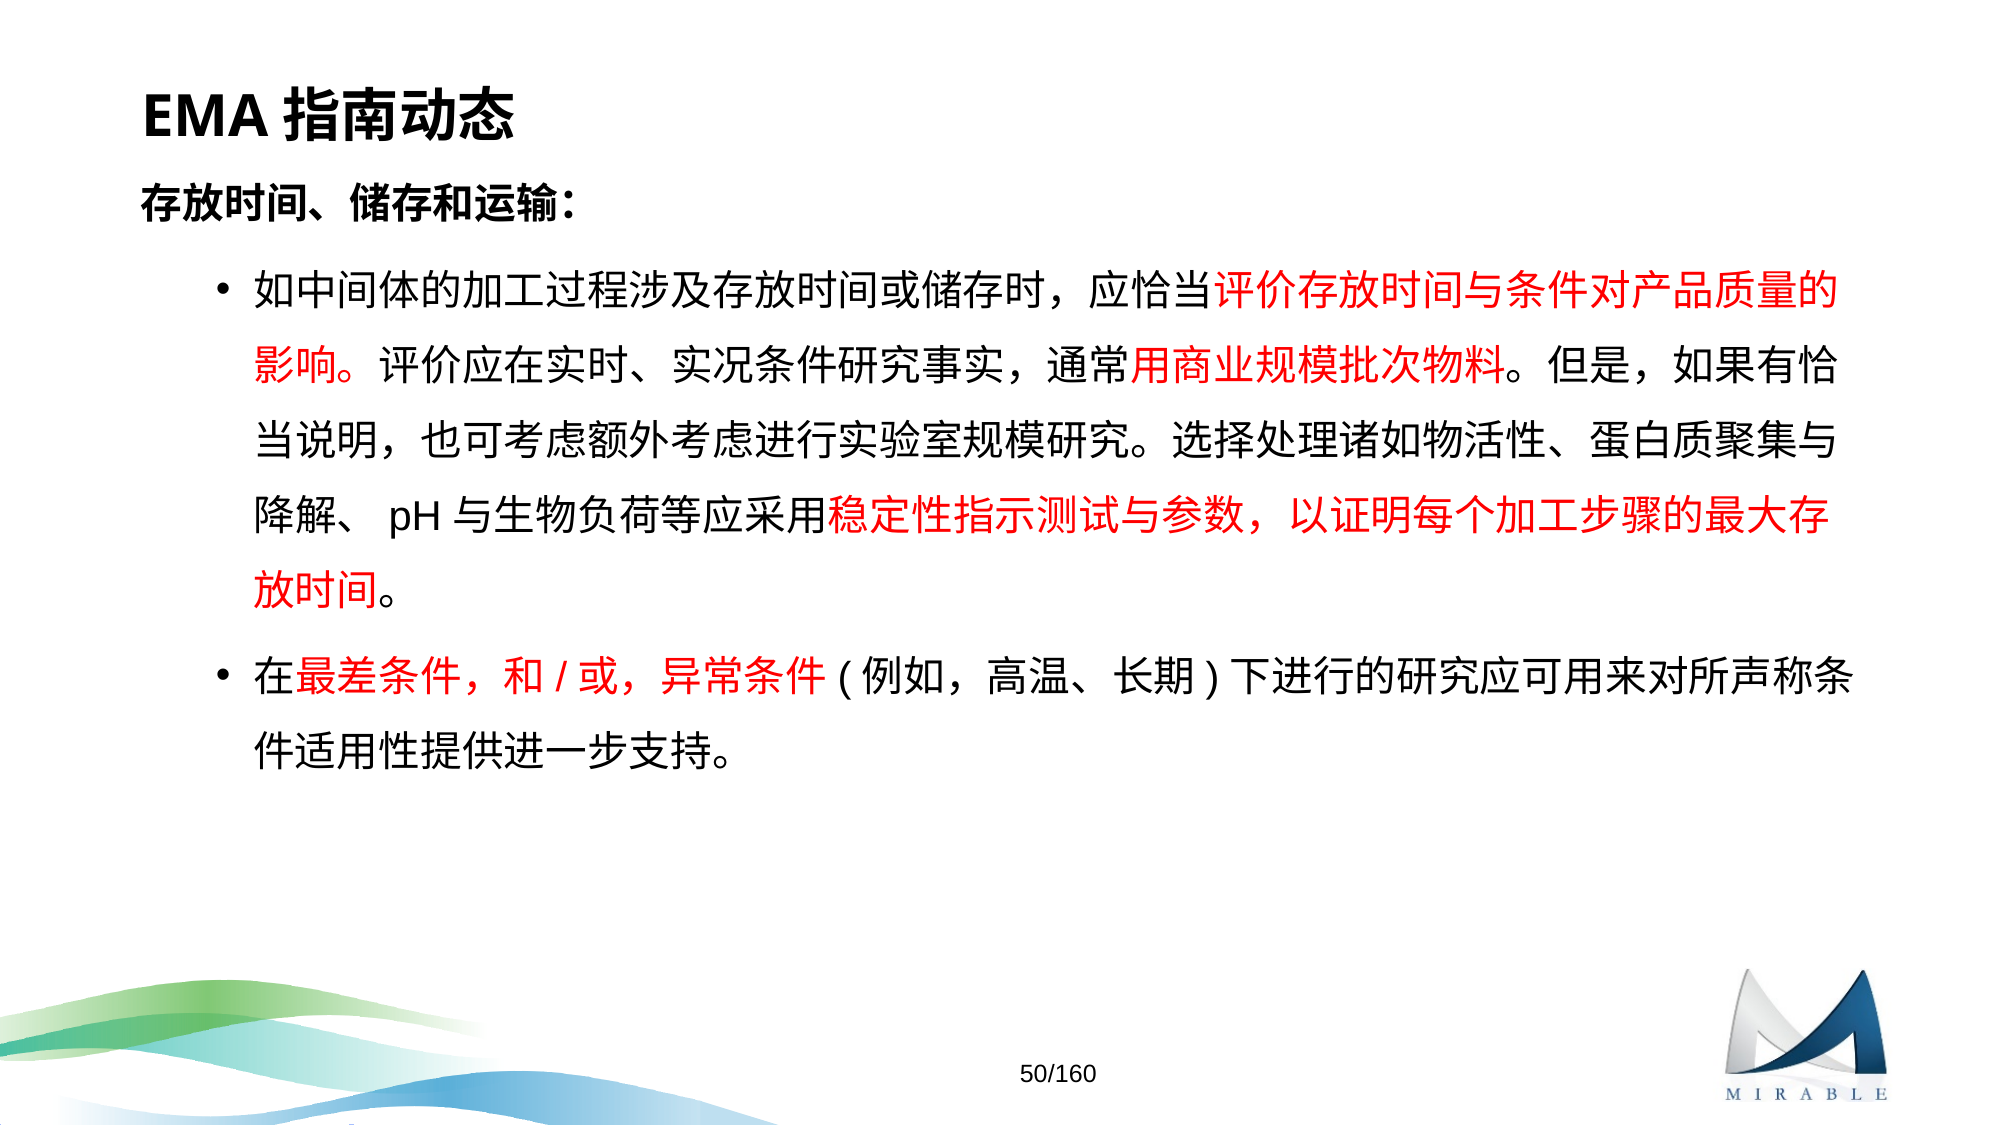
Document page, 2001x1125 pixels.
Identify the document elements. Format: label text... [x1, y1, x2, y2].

picture [1711, 968, 1898, 1102]
title EMA指南动态 [125, 64, 1874, 172]
picture [0, 977, 702, 1125]
slide_number 50/160 [833, 1042, 1284, 1103]
text_box 存放时间、储存和运输： 如中间体的加工过程涉及存放时间或储存时，应恰当评价存放时间与条件对产品质量的影响。评价应在实时、实况条件研究事实，通常用商业规模批次物料。但是，如果有恰当说明，也可考虑额外考虑进行实验室规模研究。选择处理诸如物活性、蛋白质聚集与降解、pH与生物负荷等应采用稳定性指示测试与参数，以证明每个加工步骤的最大存放时间。 在最差条件，和/或，异常条件(例如，高温、长期)下进行的研究应可用来对所声称条件适用性提供进一步支持。 [125, 175, 1874, 969]
